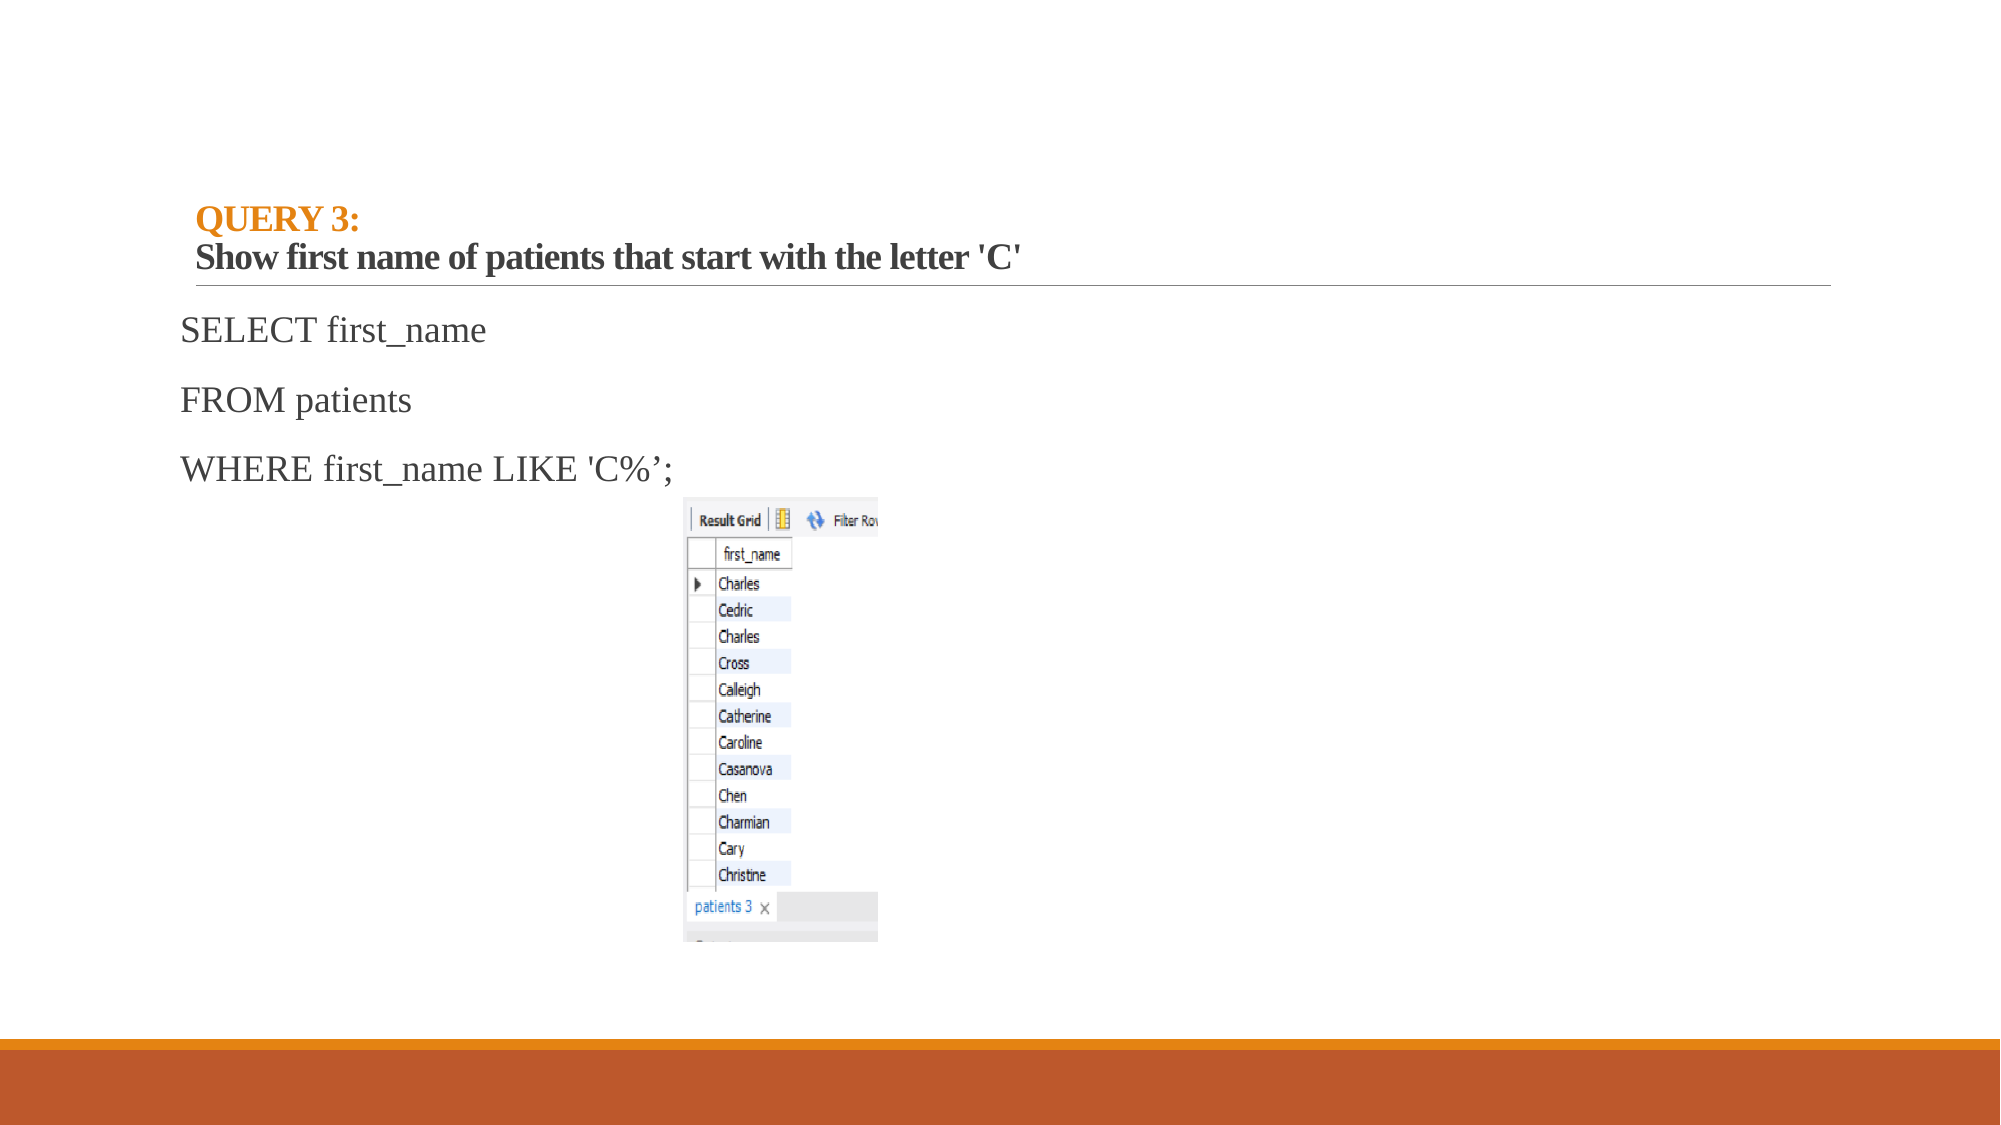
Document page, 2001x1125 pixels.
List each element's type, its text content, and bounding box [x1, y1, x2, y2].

picture [682, 496, 879, 943]
list SELECT first_name FROM patients WHERE first_name LIKE 'C%’; [180, 302, 1830, 963]
title QUERY 3: Show first name of patients that start with the letter 'C' [180, 47, 1830, 285]
